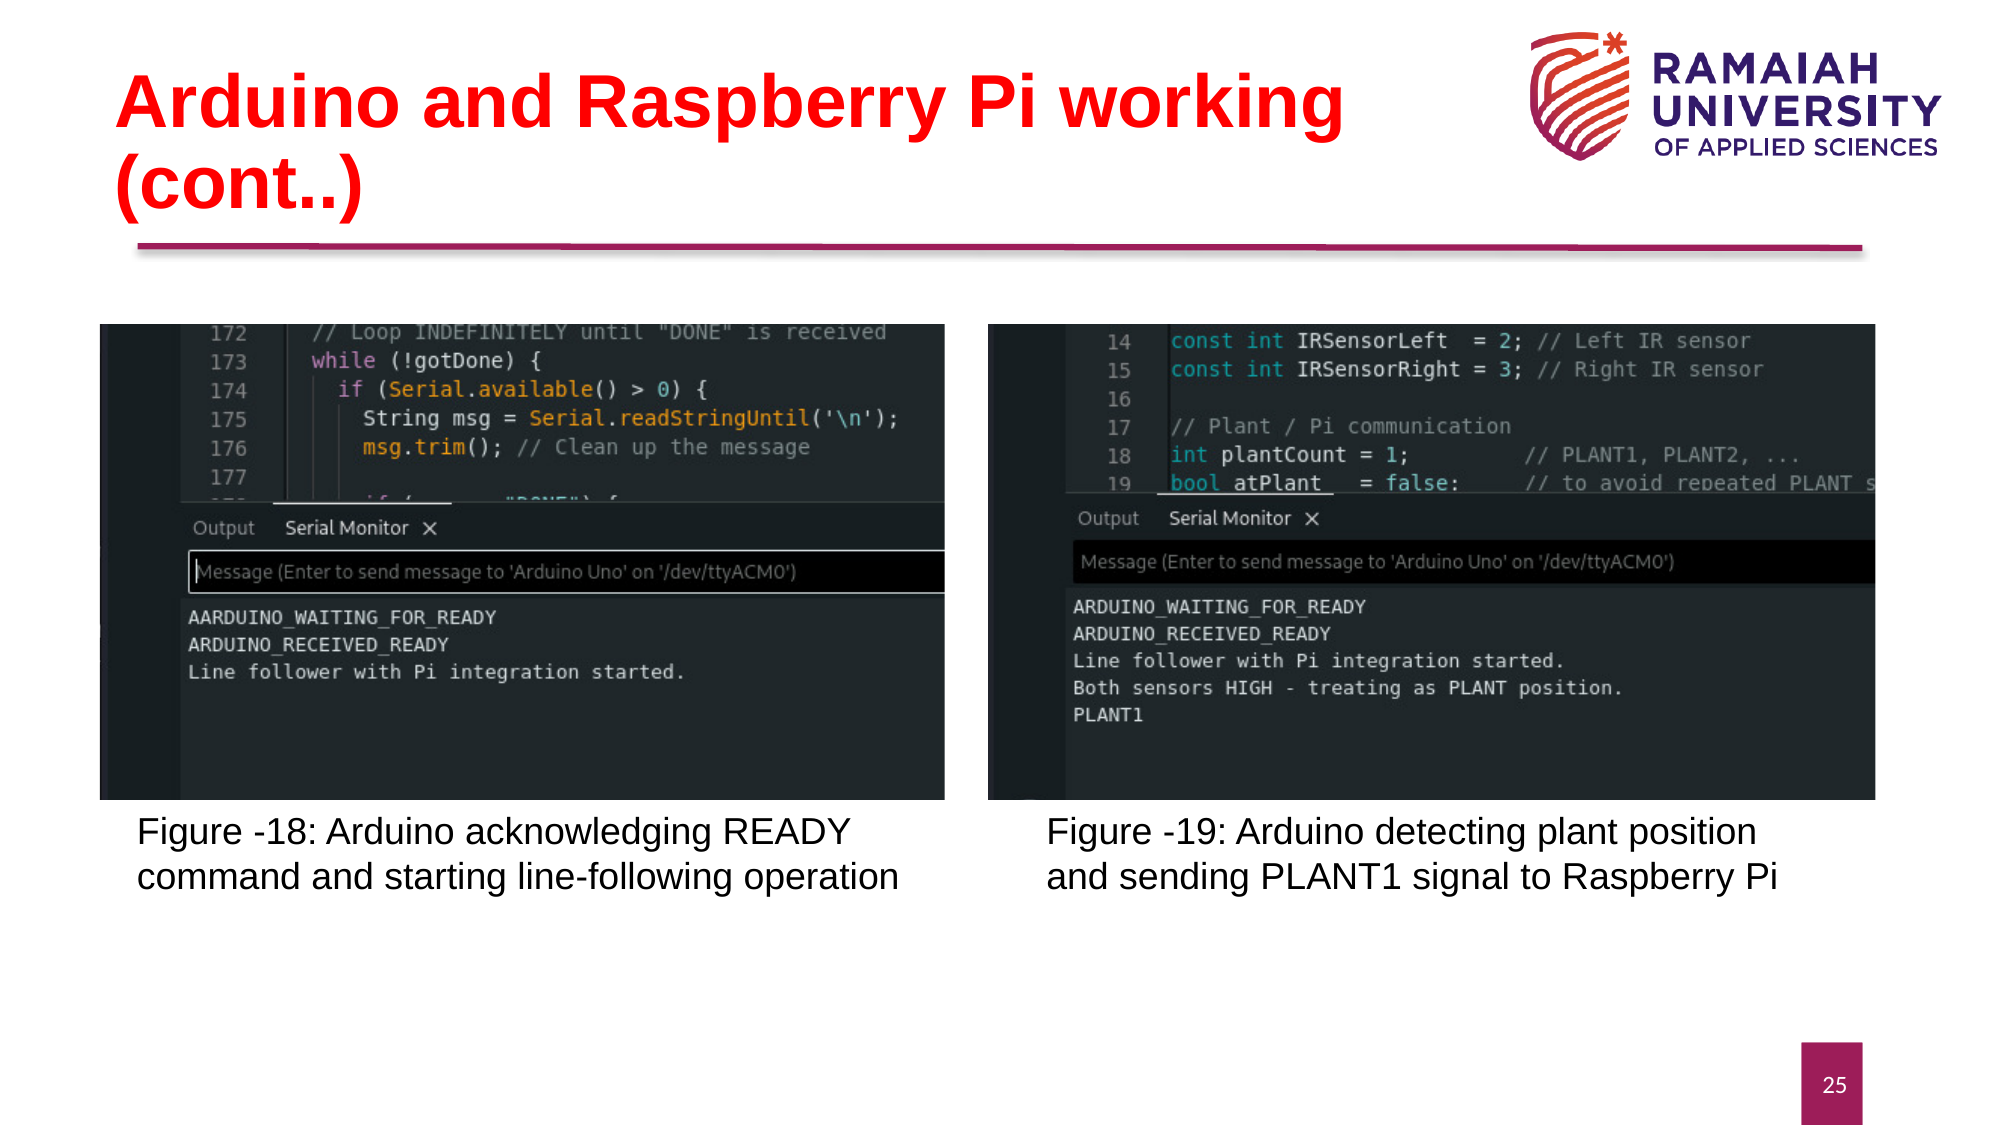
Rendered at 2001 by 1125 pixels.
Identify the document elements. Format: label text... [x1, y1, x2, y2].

text_box Figure -19: Arduino detecting plant position and sending PLANT1 signal to Raspberry Pi [1031, 810, 1832, 905]
text_box Arduino and Raspberry Pi working (cont..) [99, 50, 1459, 238]
picture [99, 324, 945, 801]
text_box Figure -18: Arduino acknowledging READY command and starting line-following operation [122, 810, 923, 905]
picture [987, 324, 1876, 801]
picture [1512, 21, 1976, 169]
